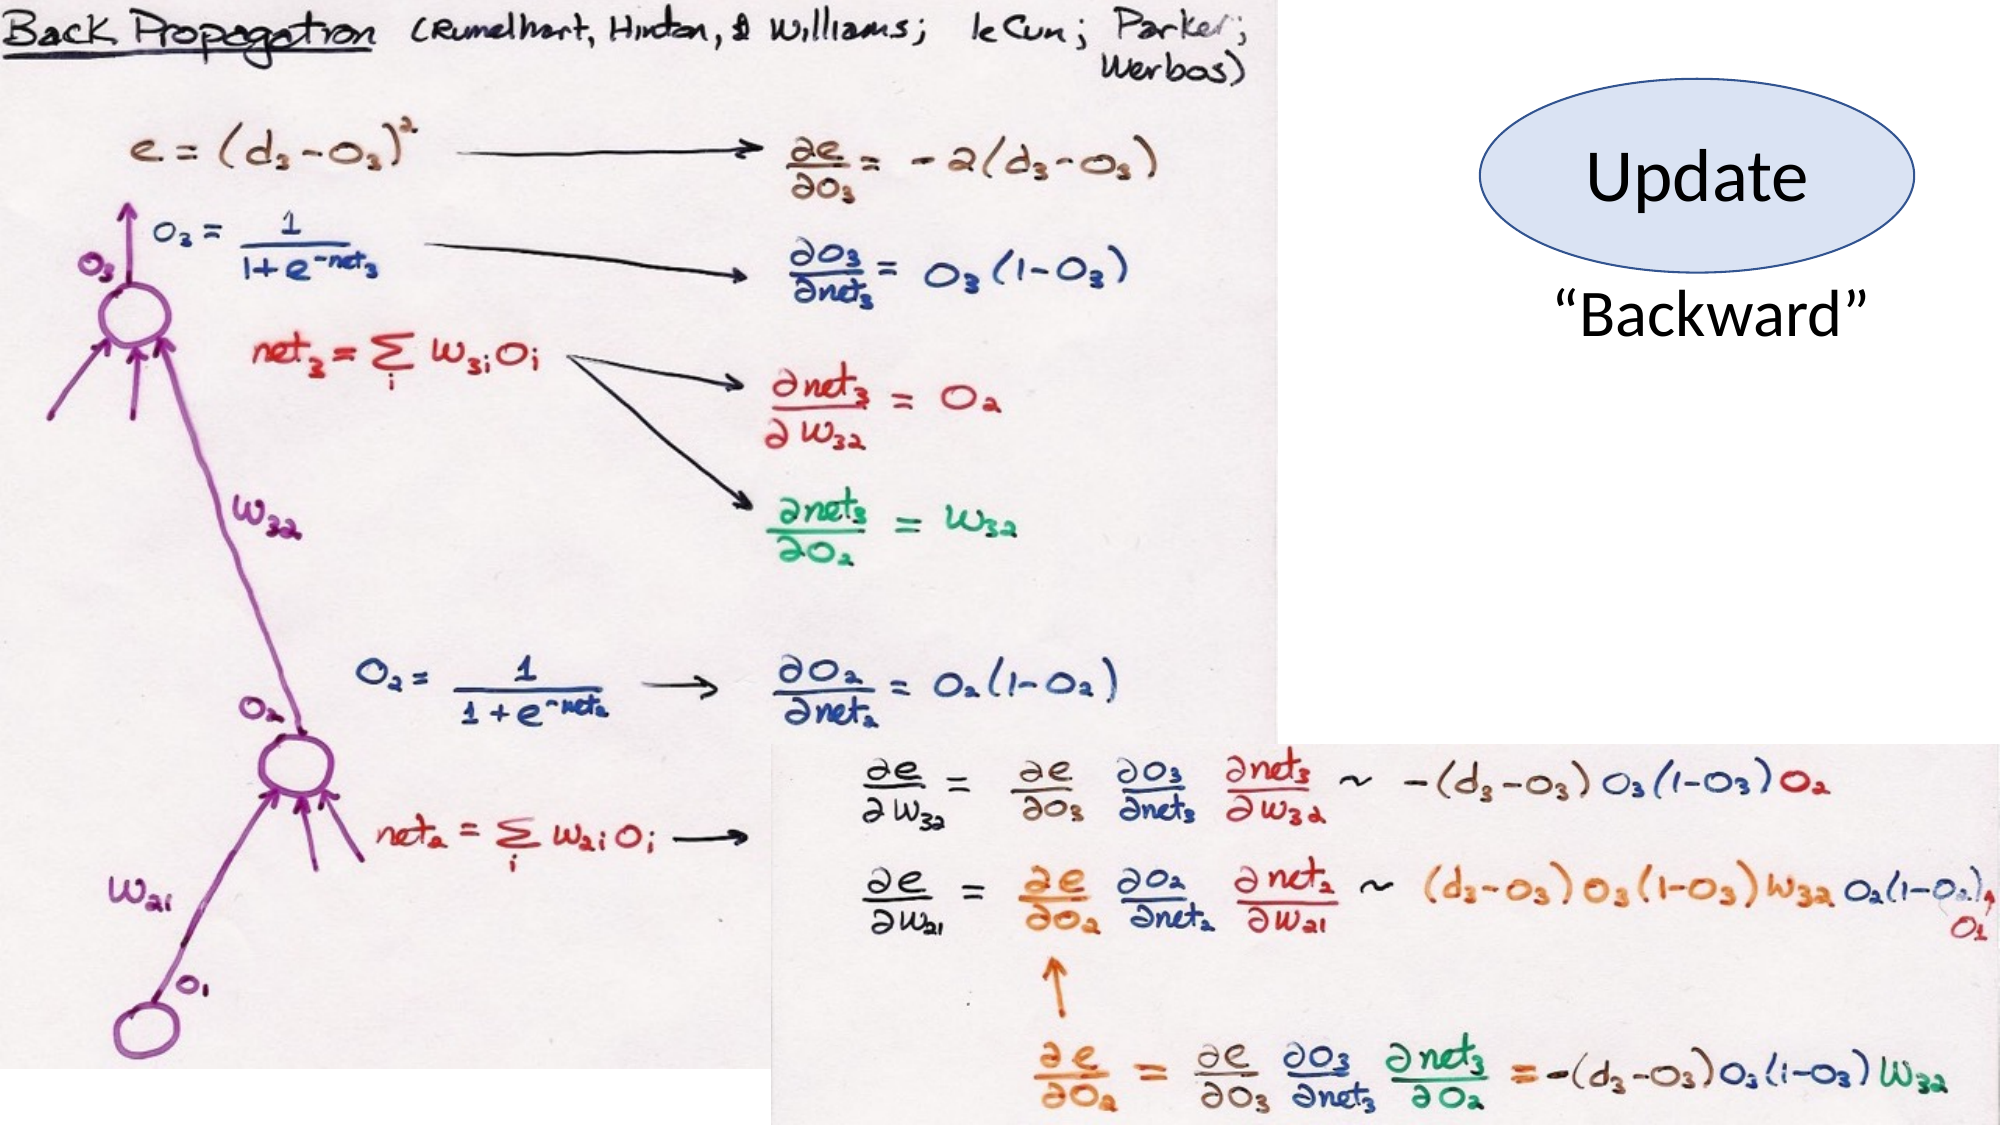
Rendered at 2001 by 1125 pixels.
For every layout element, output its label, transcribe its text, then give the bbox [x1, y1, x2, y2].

text_box “Backward” [1536, 262, 1886, 358]
text_box [1478, 77, 1916, 262]
text_box Update [1545, 119, 1849, 225]
picture [0, 0, 2000, 1125]
